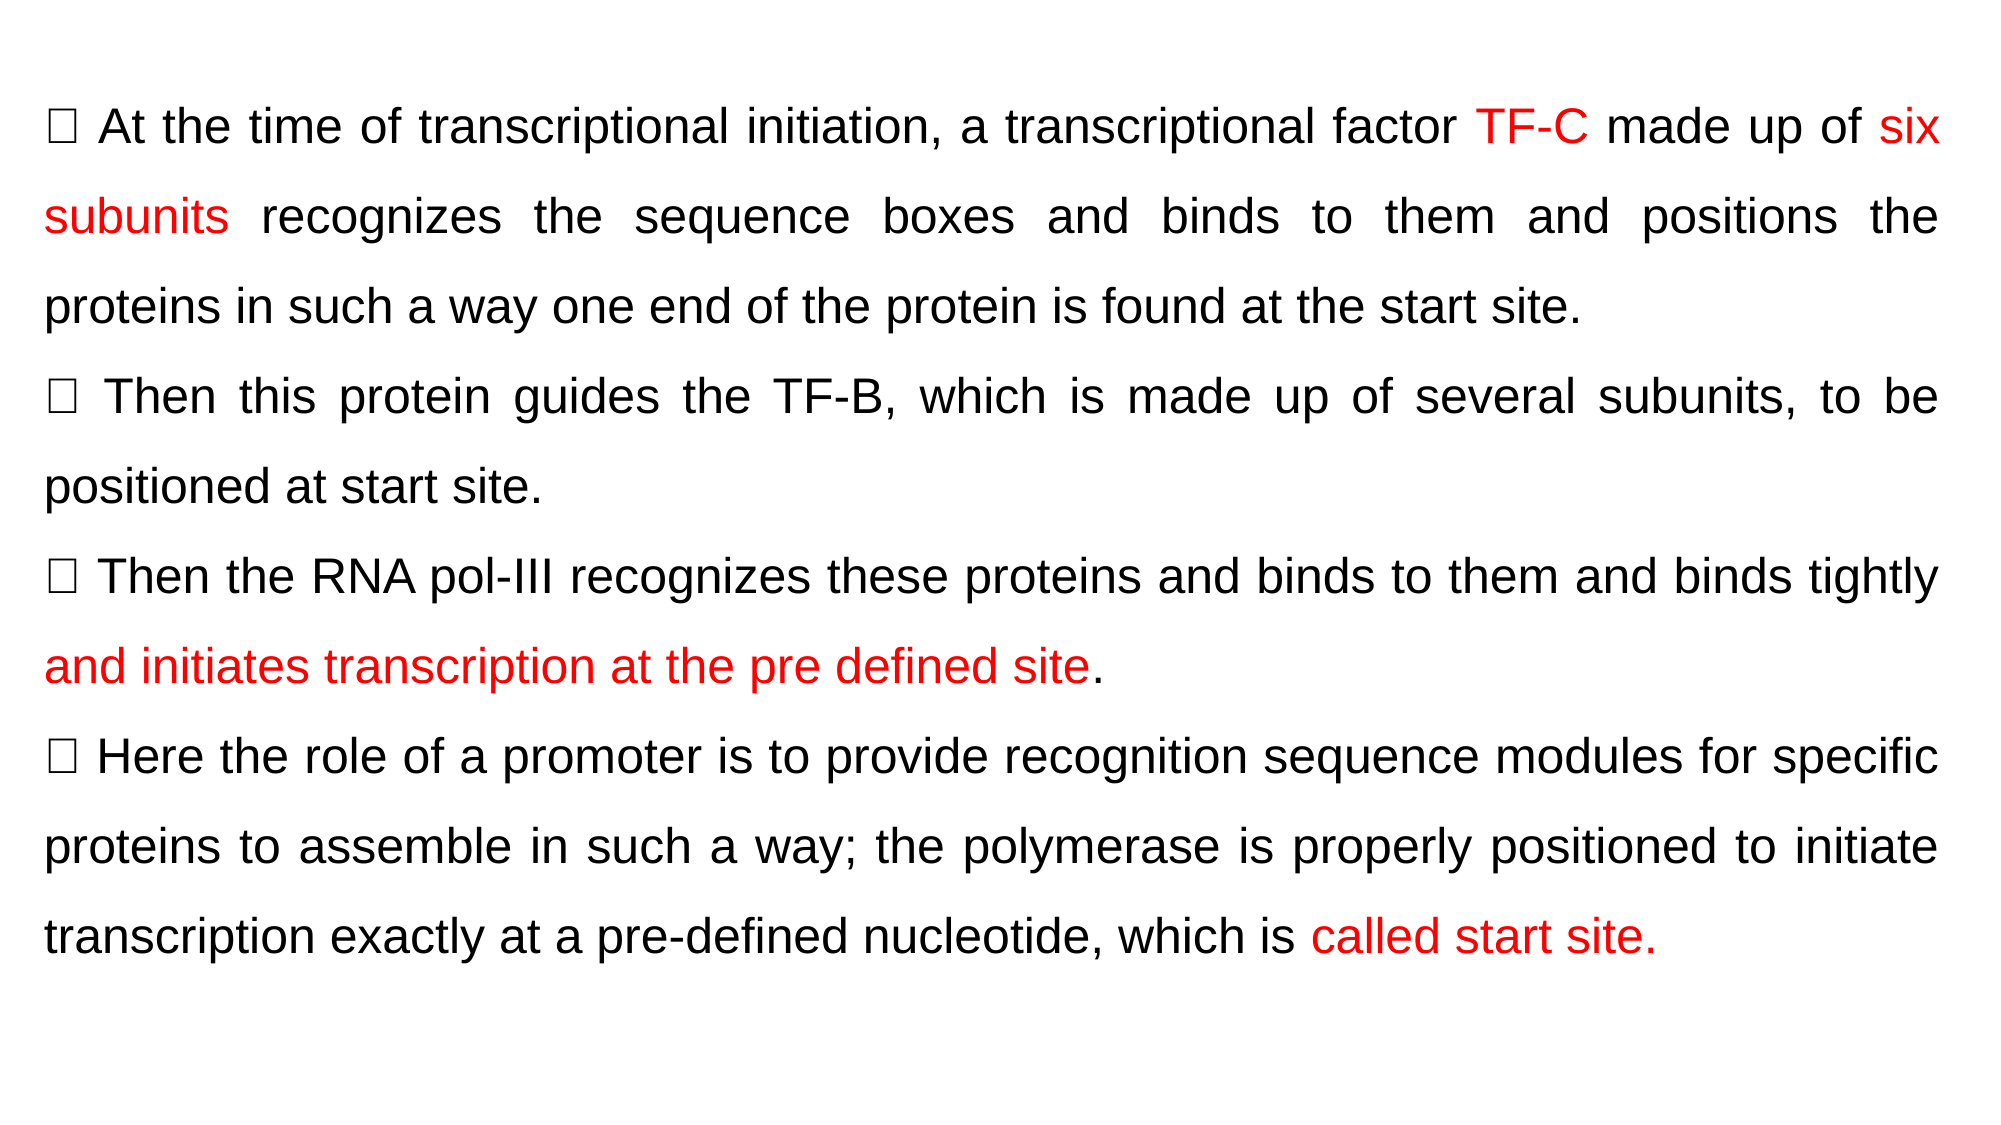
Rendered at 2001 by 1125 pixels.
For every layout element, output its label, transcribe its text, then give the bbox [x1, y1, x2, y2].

text_box  At the time of transcriptional initiation, a transcriptional factor TF-C made up of six subunits recognizes the sequence boxes and binds to them and positions the proteins in such a way one end of the protein is found at the start site.  Then this protein guides the TF-B, which is made up of several subunits, to be positioned at start site.  Then the RNA pol-III recognizes these proteins and binds to them and binds tightly and initiates transcription at the pre defined site.  Here the role of a promoter is to provide recognition sequence modules for specific proteins to assemble in such a way; the polymerase is properly positioned to initiate transcription exactly at a pre-defined nucleotide, which is called start site. [28, 56, 1955, 1061]
